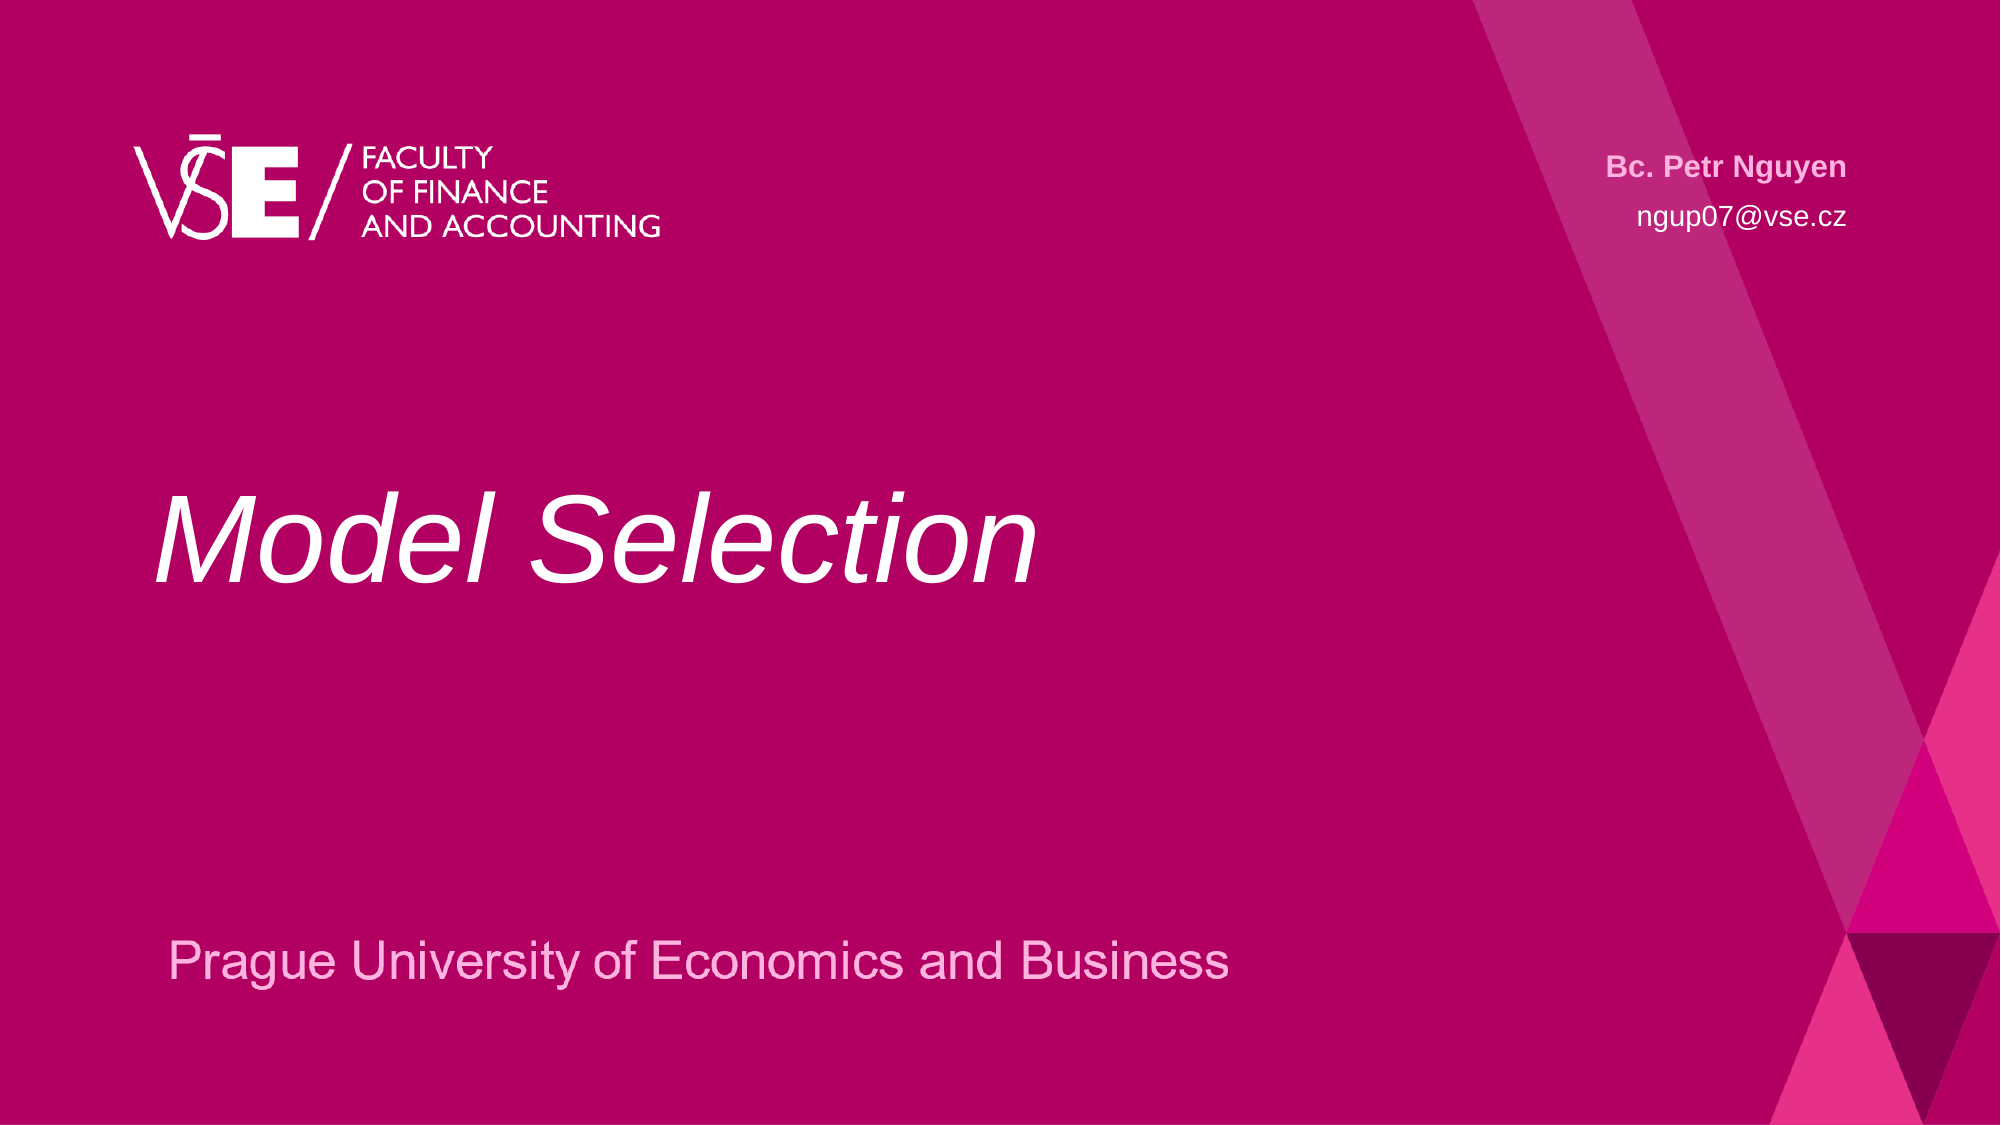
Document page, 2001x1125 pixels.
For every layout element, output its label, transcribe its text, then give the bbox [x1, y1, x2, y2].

title Model Selection [137, 467, 1863, 649]
list ngup07@vse.cz [1252, 193, 1863, 245]
list Bc. Petr Nguyen [1252, 142, 1863, 193]
picture [0, 0, 2000, 1125]
